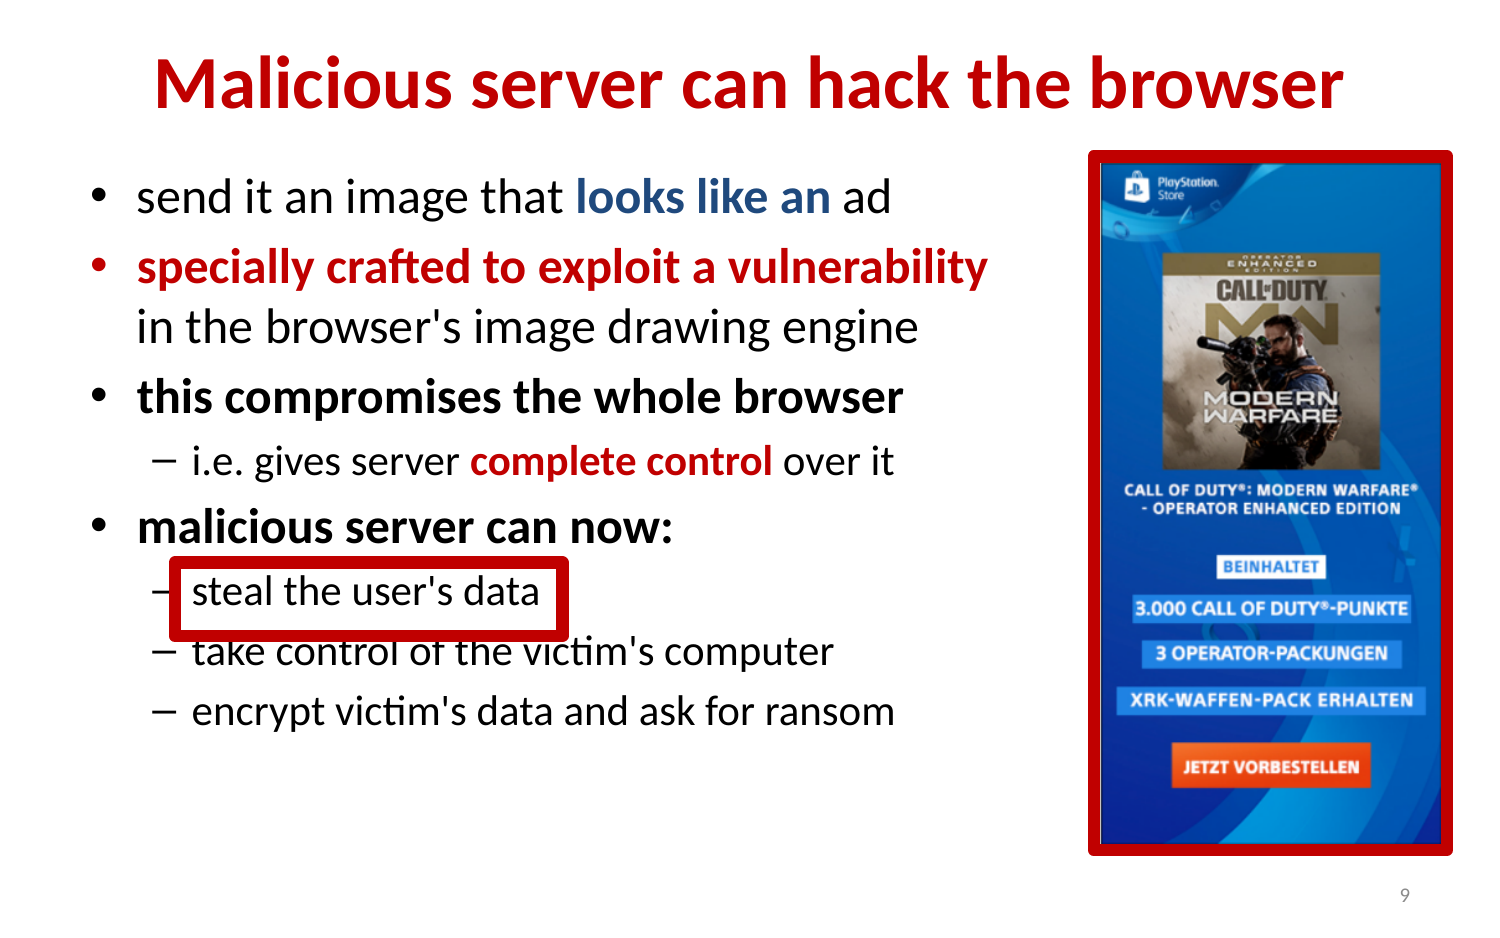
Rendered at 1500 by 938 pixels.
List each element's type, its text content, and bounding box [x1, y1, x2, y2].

list send it an image that looks like an ad specially crafted to exploit a vulnerability in the browser's image drawing engine this compromises the whole browser i.e. gives server complete control over it malicious server can now: steal the user's data take control of the victim's computer encrypt victim's data and ask for ransom [75, 156, 1038, 775]
picture [1099, 162, 1441, 844]
title Malicious server can hack the browser [75, 0, 1425, 157]
slide_number 9 [1074, 868, 1425, 919]
text_box [173, 561, 564, 638]
